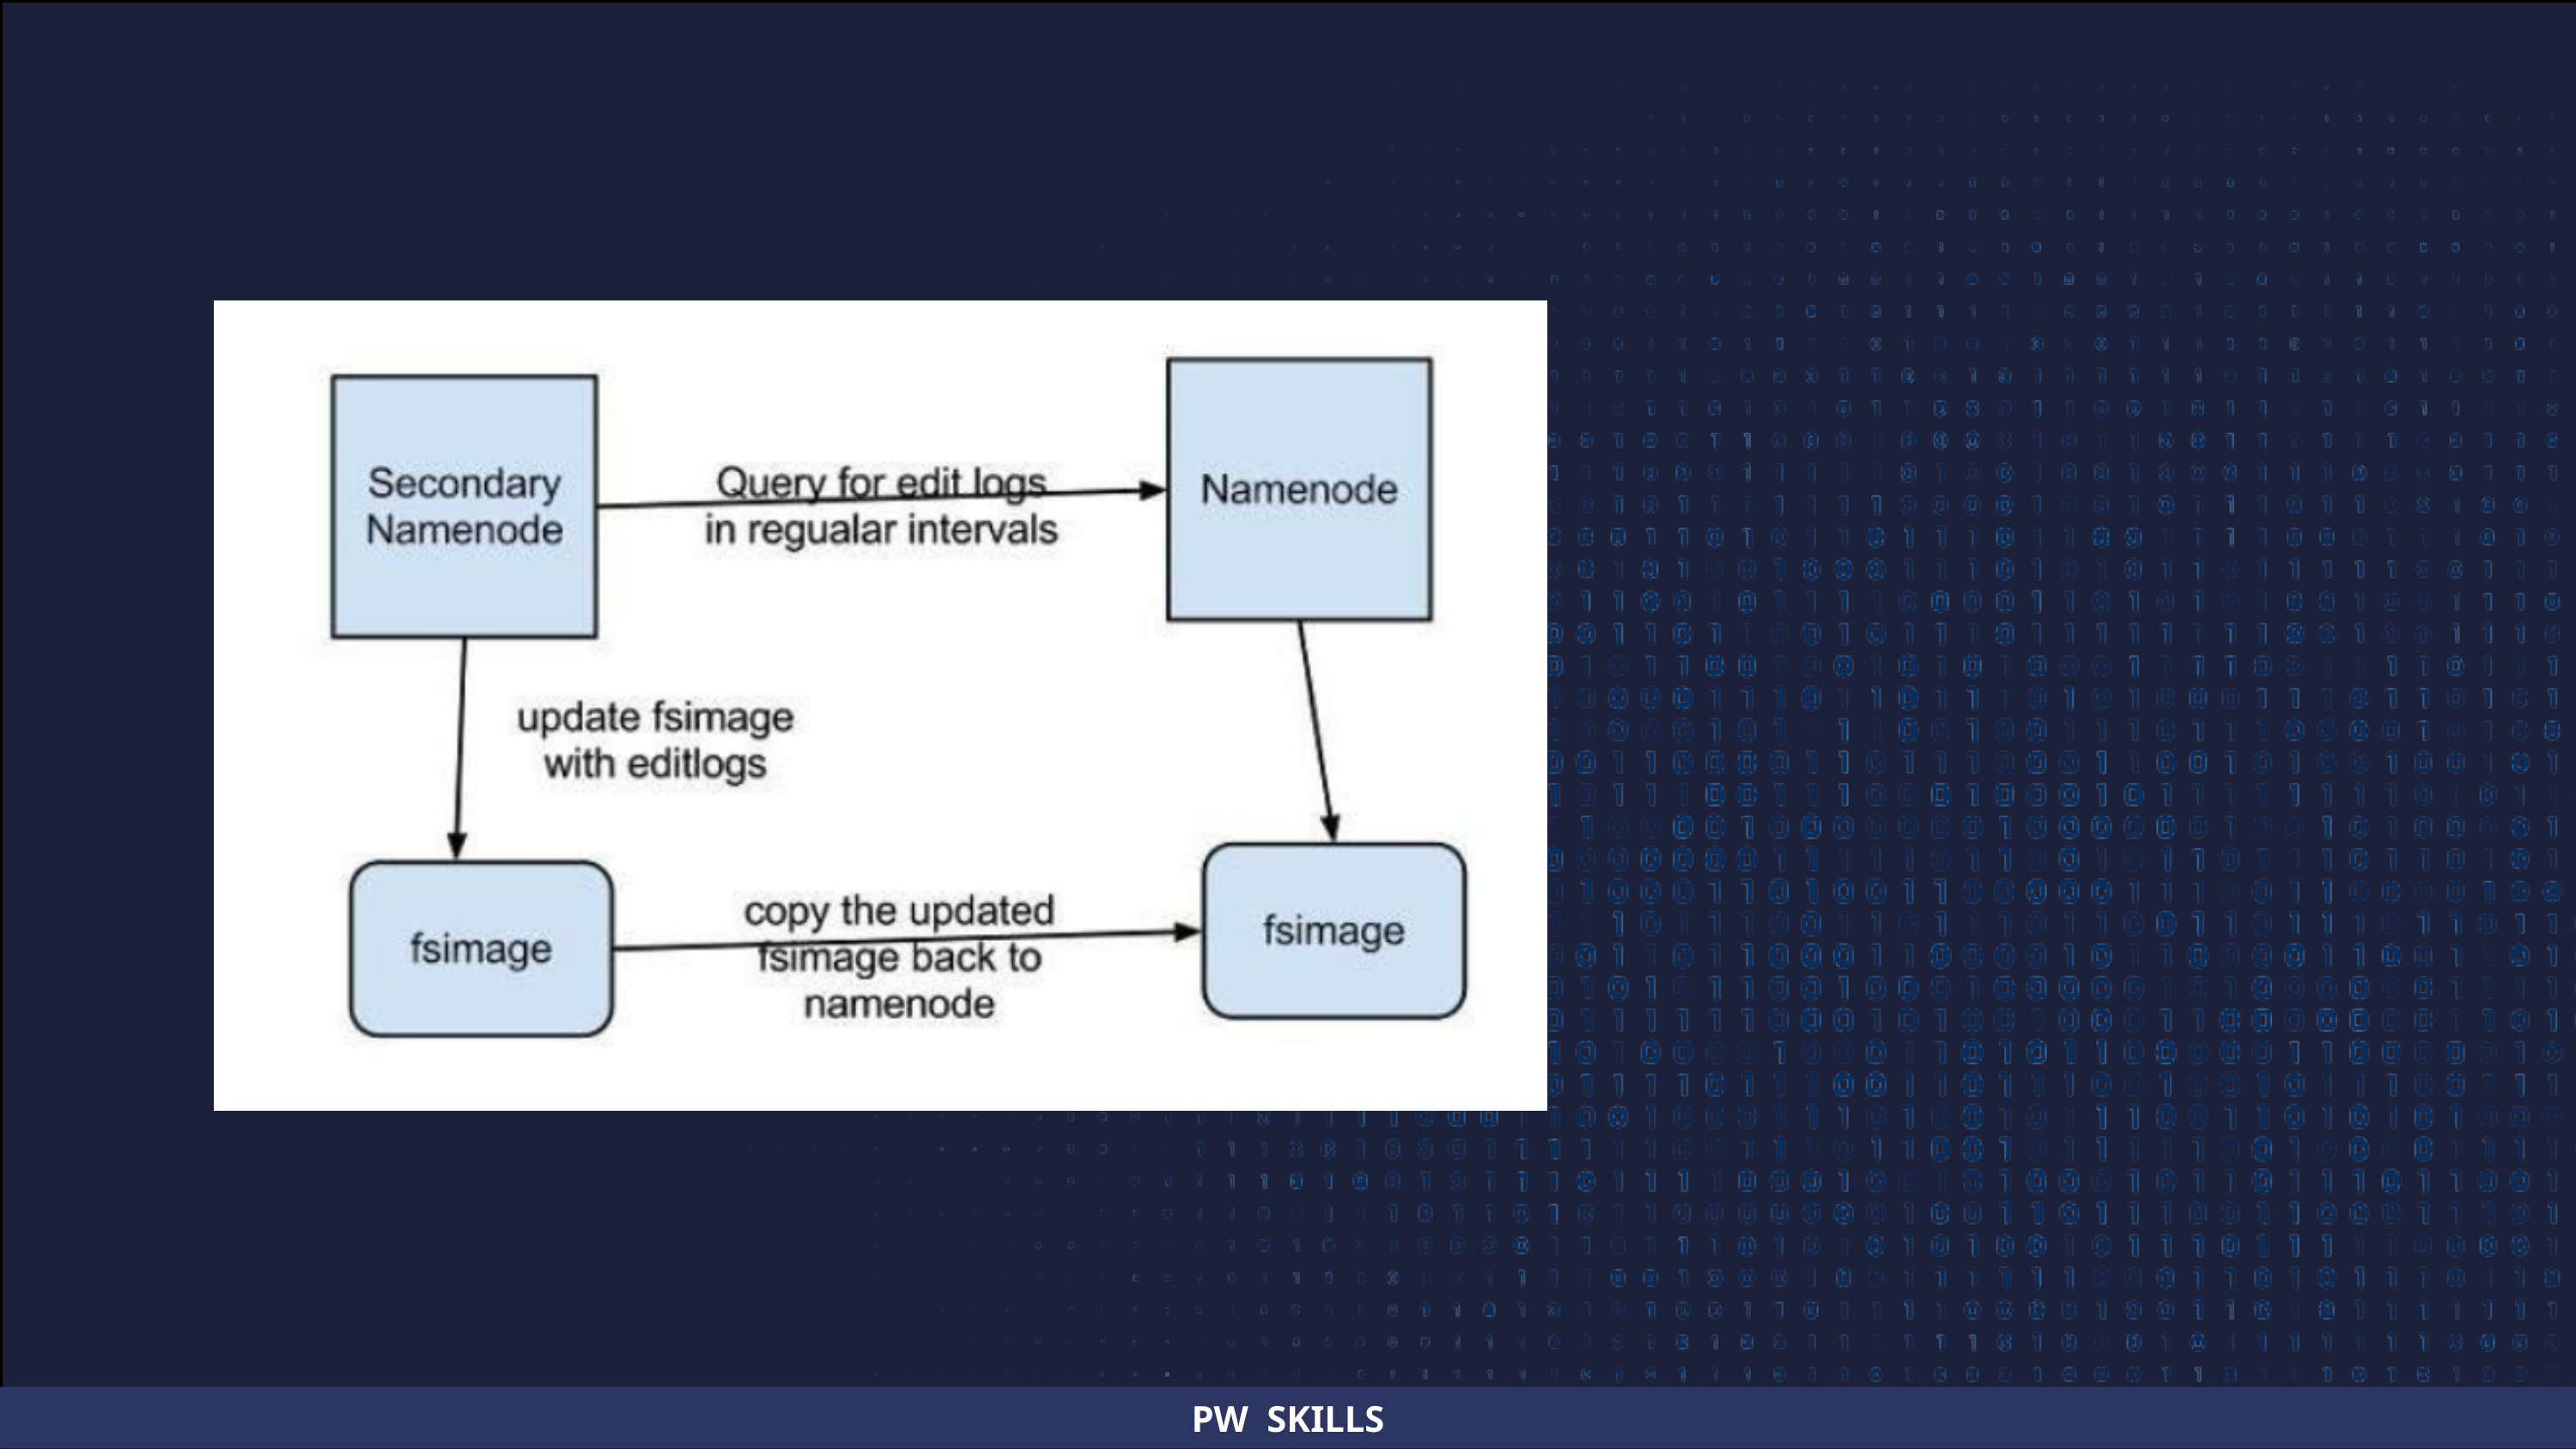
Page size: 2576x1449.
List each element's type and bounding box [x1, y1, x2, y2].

picture [213, 85, 2576, 1385]
